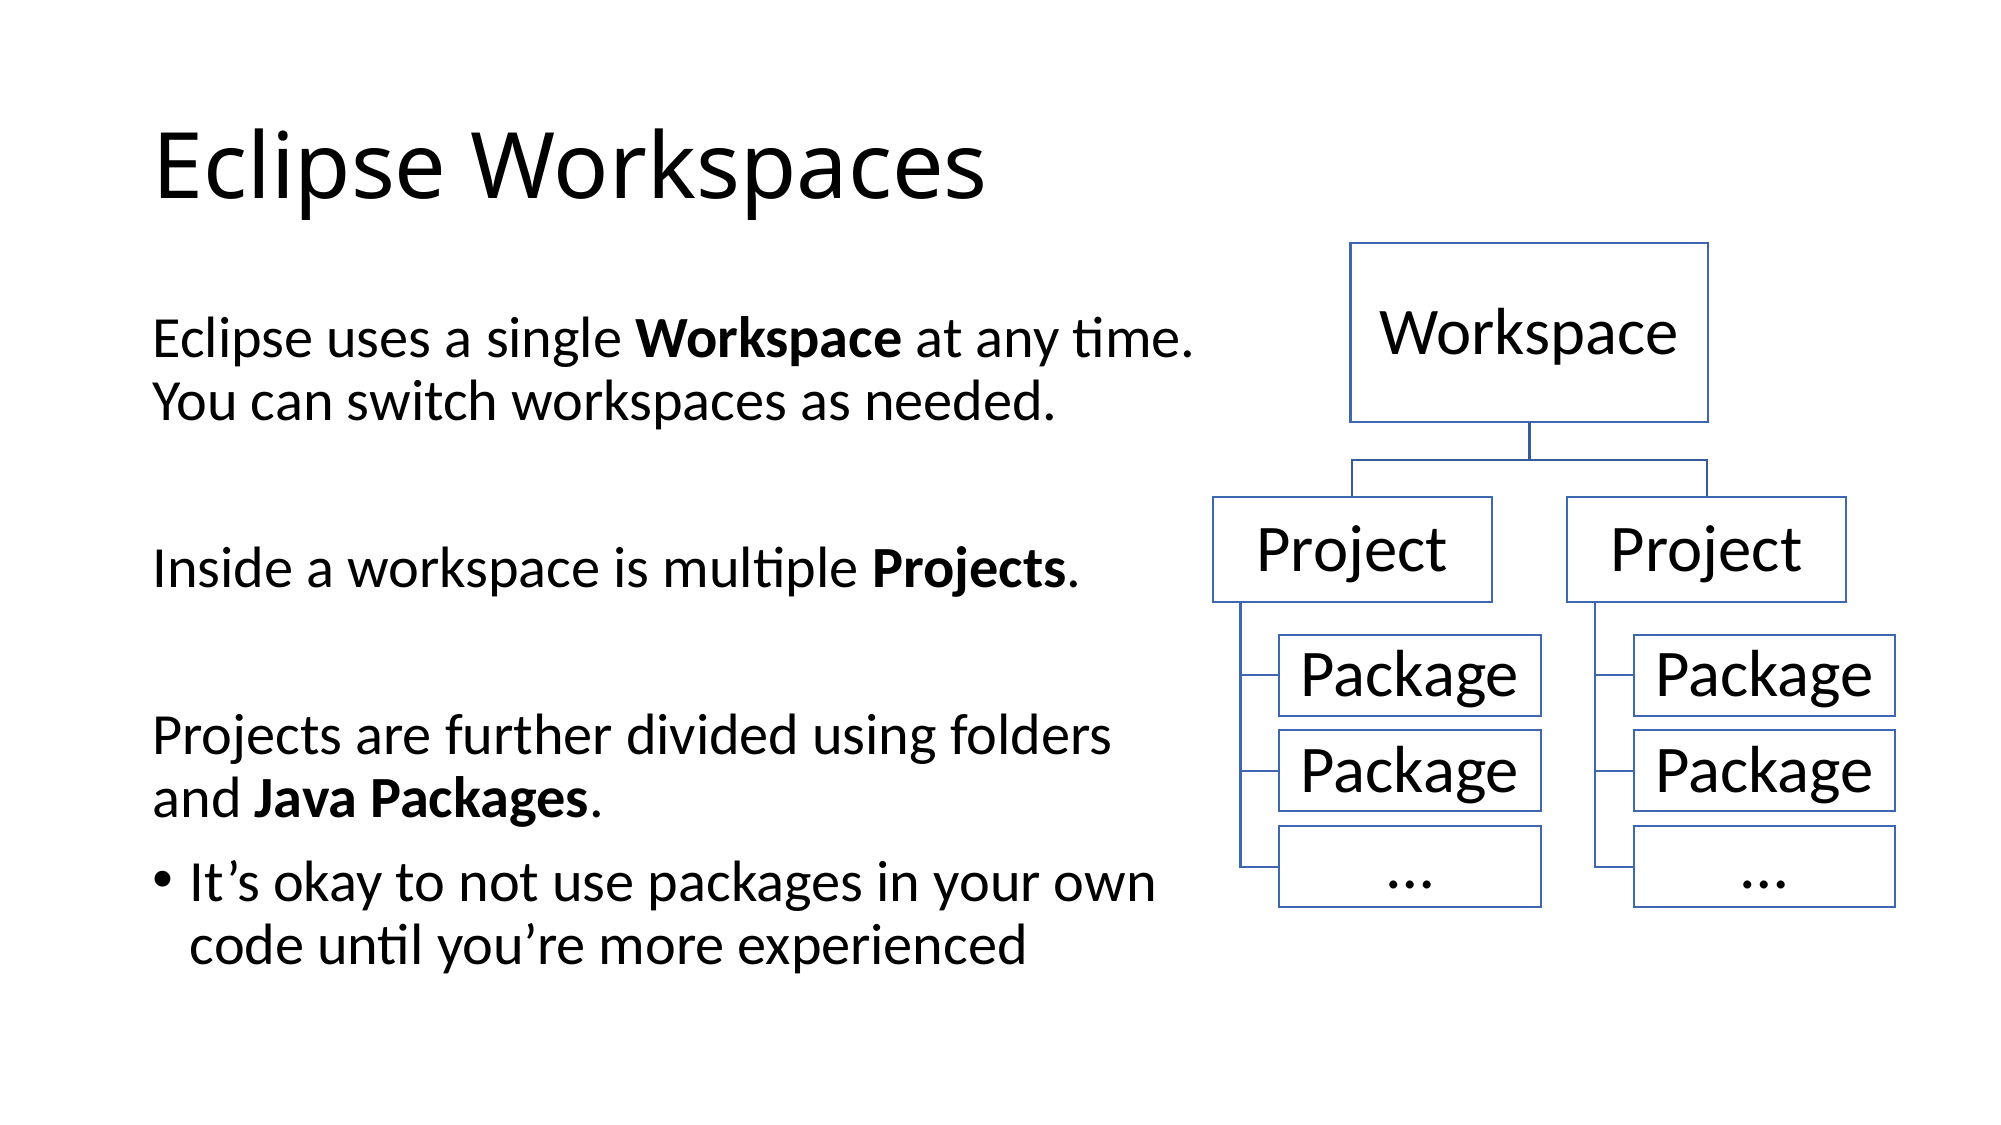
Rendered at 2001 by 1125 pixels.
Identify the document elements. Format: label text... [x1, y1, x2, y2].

list Eclipse uses a single Workspace at any time. You can switch workspaces as needed. Inside a workspace is multiple Projects. Projects are further divided using folders and Java Packages. It’s okay to not use packages in your own code until you’re more experienced [137, 299, 1181, 1014]
title Eclipse Workspaces [137, 59, 1863, 278]
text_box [1181, 242, 1929, 1071]
